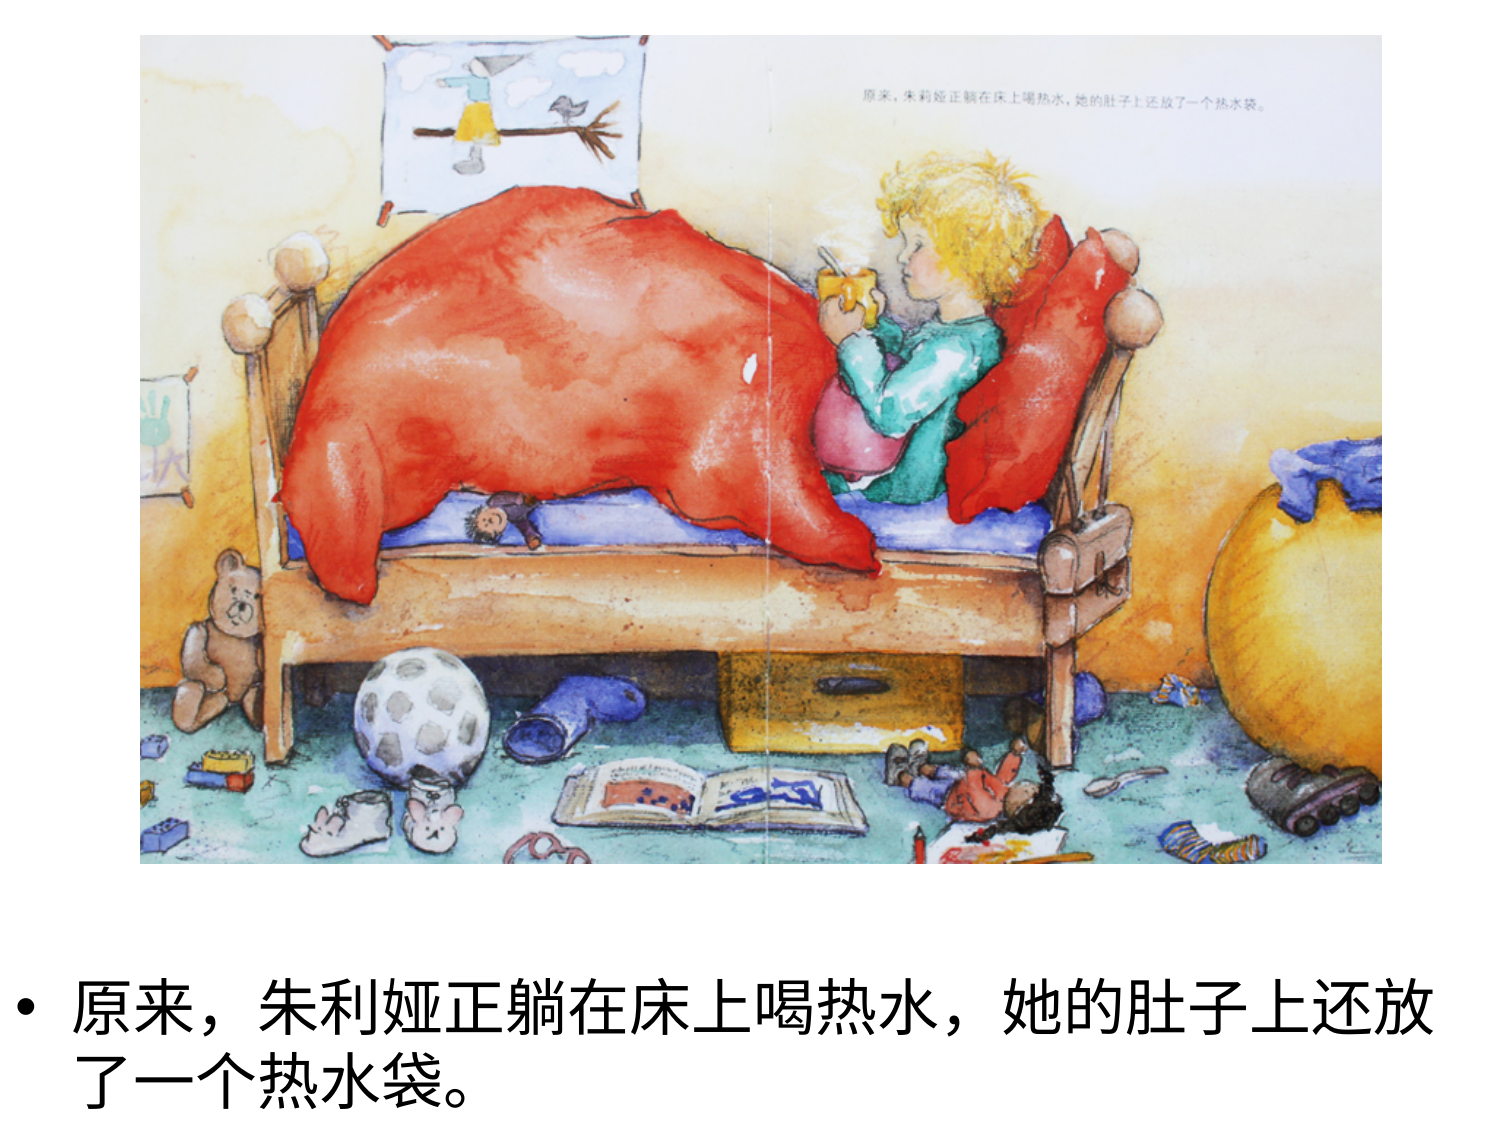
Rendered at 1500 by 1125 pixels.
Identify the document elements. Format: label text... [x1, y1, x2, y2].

picture [140, 34, 1382, 864]
list 原来，朱利娅正躺在床上喝热水，她的肚子上还放了一个热水袋。 [0, 960, 1500, 1125]
